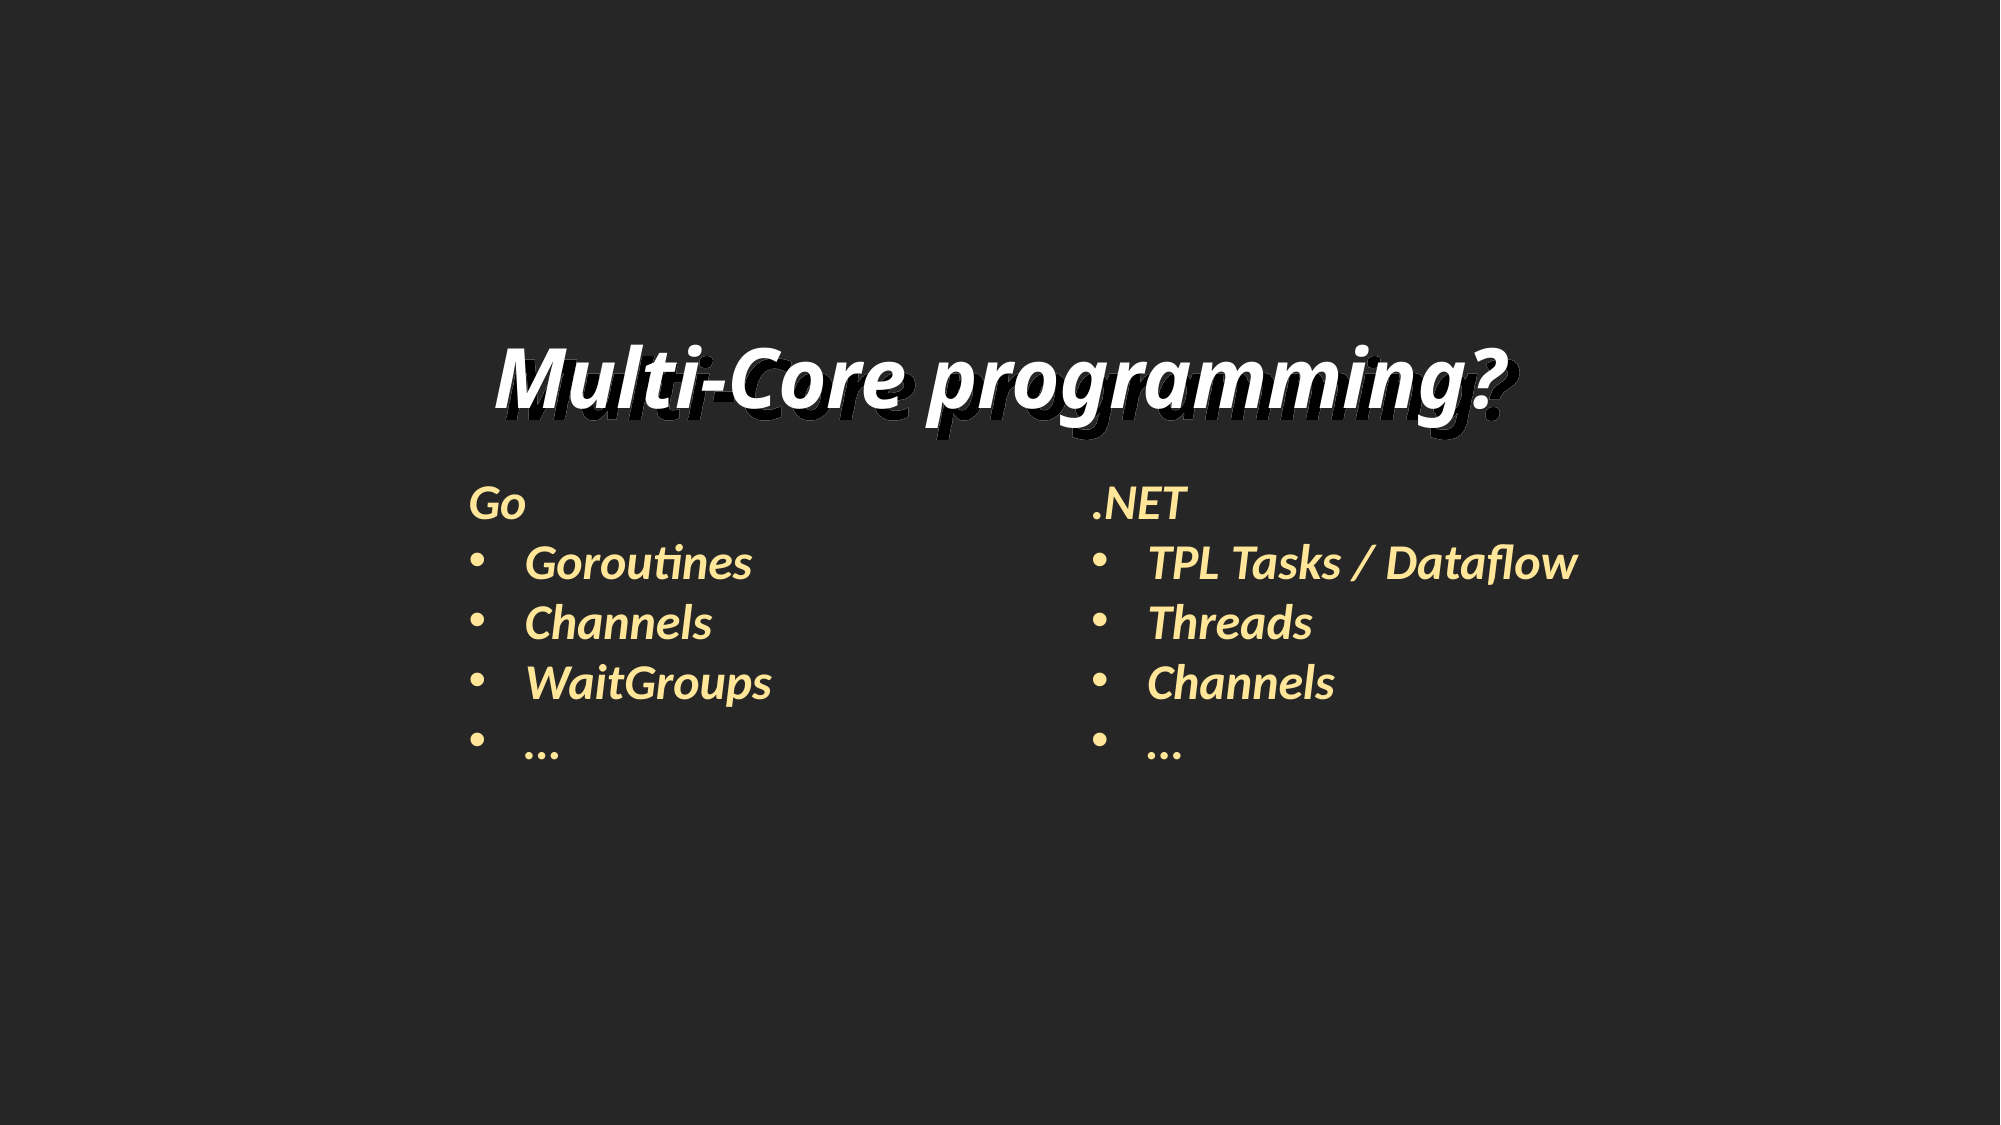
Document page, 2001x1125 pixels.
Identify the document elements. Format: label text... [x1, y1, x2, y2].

text_box Multi-Core programming? [137, 329, 1863, 435]
text_box .NET TPL Tasks / Dataflow Threads Channels … [1076, 462, 1699, 837]
text_box Go Goroutines Channels WaitGroups … [453, 462, 1076, 837]
